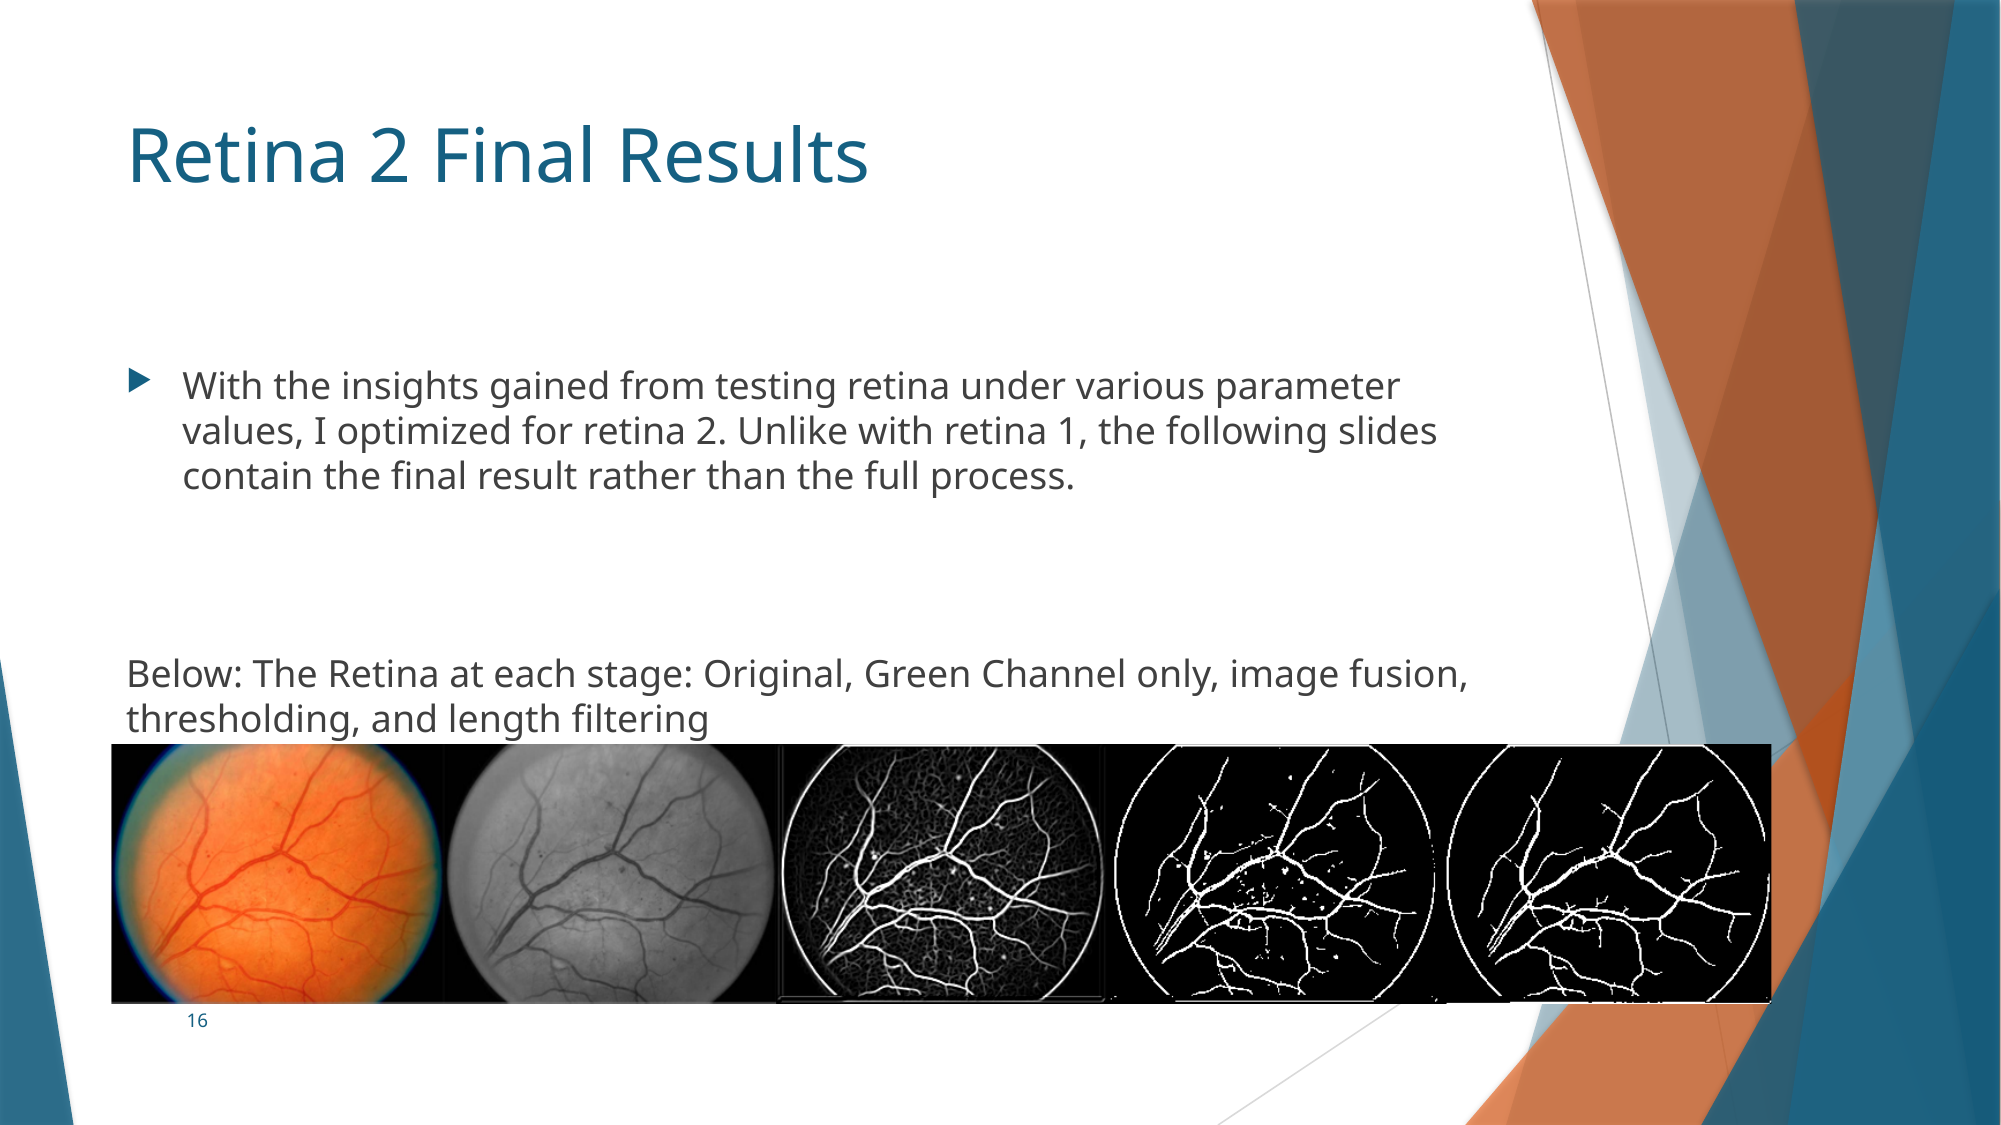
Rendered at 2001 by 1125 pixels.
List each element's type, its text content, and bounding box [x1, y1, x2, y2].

title Retina 2 Final Results [111, 99, 1522, 317]
slide_number 16 [111, 1015, 224, 1051]
picture [110, 744, 1772, 1004]
list With the insights gained from testing retina under various parameter values, I optimized for retina 2. Unlike with retina 1, the following slides contain the final result rather than the full process. Below: The Retina at each stage: Original, Green Channel only, image fusion, thresholding, and length filtering [111, 354, 1522, 743]
